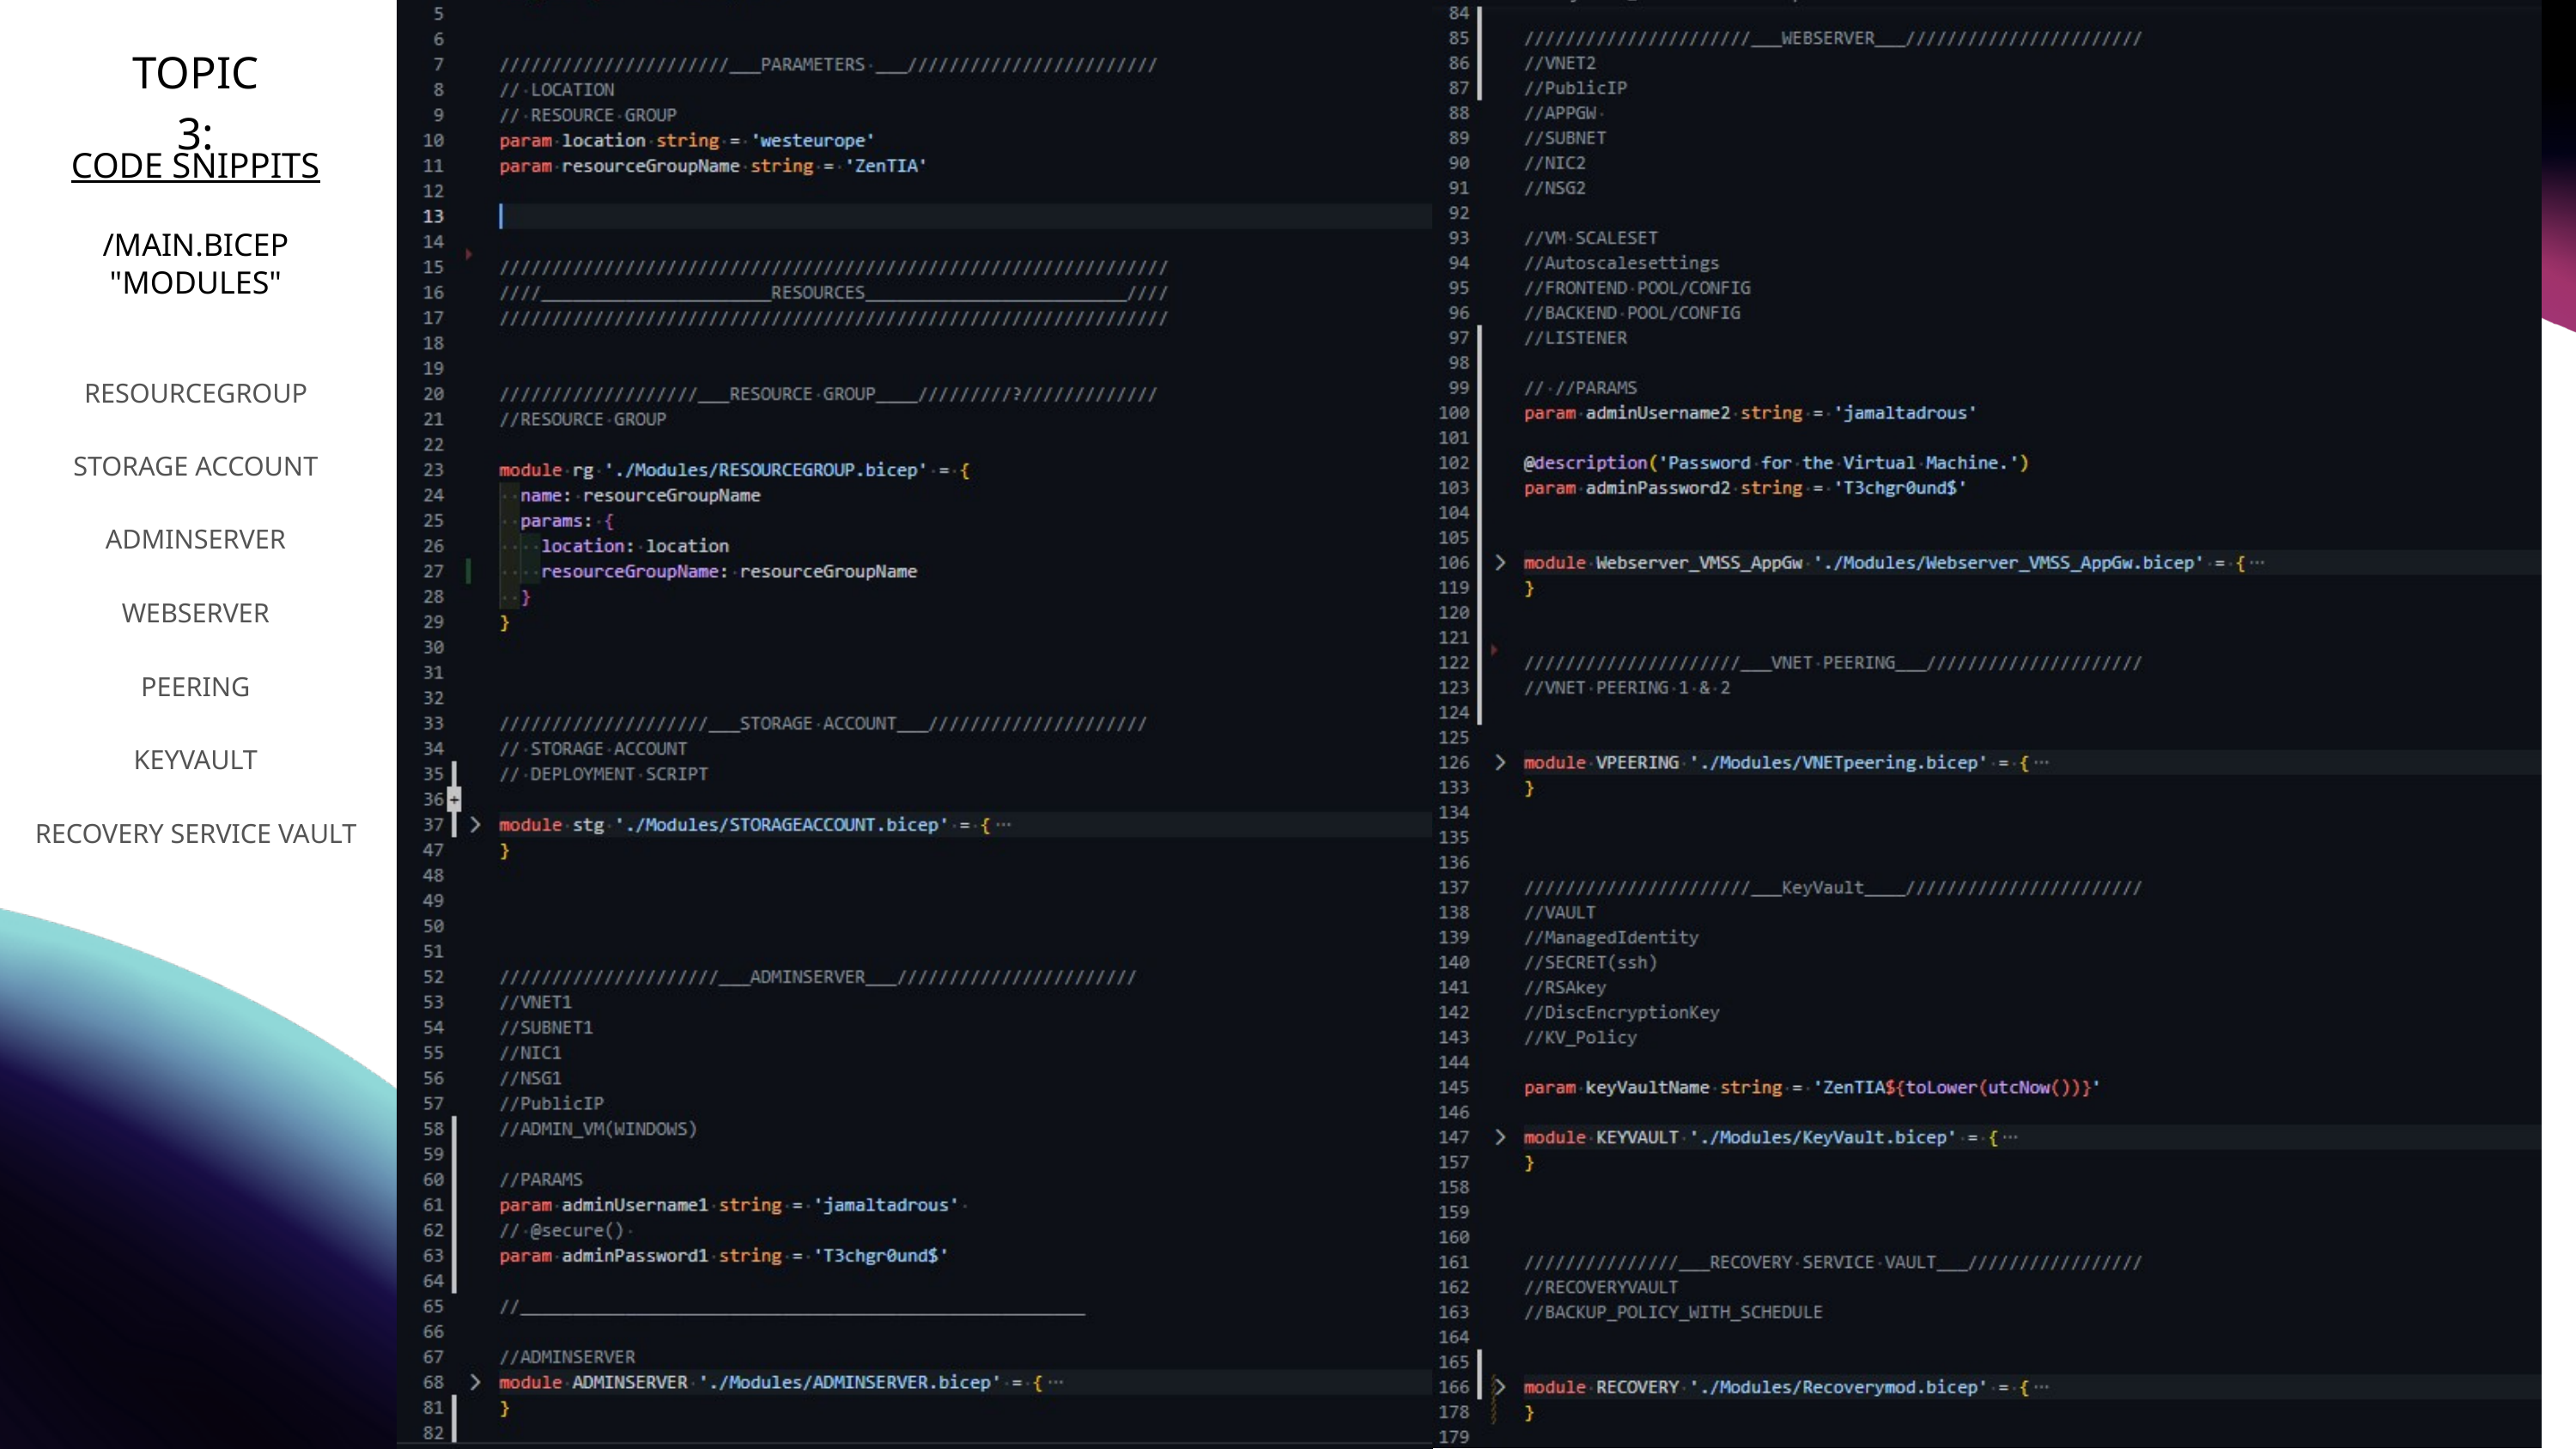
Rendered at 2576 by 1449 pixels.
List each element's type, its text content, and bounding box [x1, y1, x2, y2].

text_box RESOURCEGROUP STORAGE ACCOUNT ADMINSERVER WEBSERVER PEERING KEYVAULT RECOVERY SERVICE VAULT [27, 371, 365, 673]
text_box CODE SNIPPITS /MAIN.BICEP "MODULES" [8, 143, 384, 300]
text_box TOPIC 3: [108, 36, 283, 159]
picture [0, 0, 2576, 1449]
